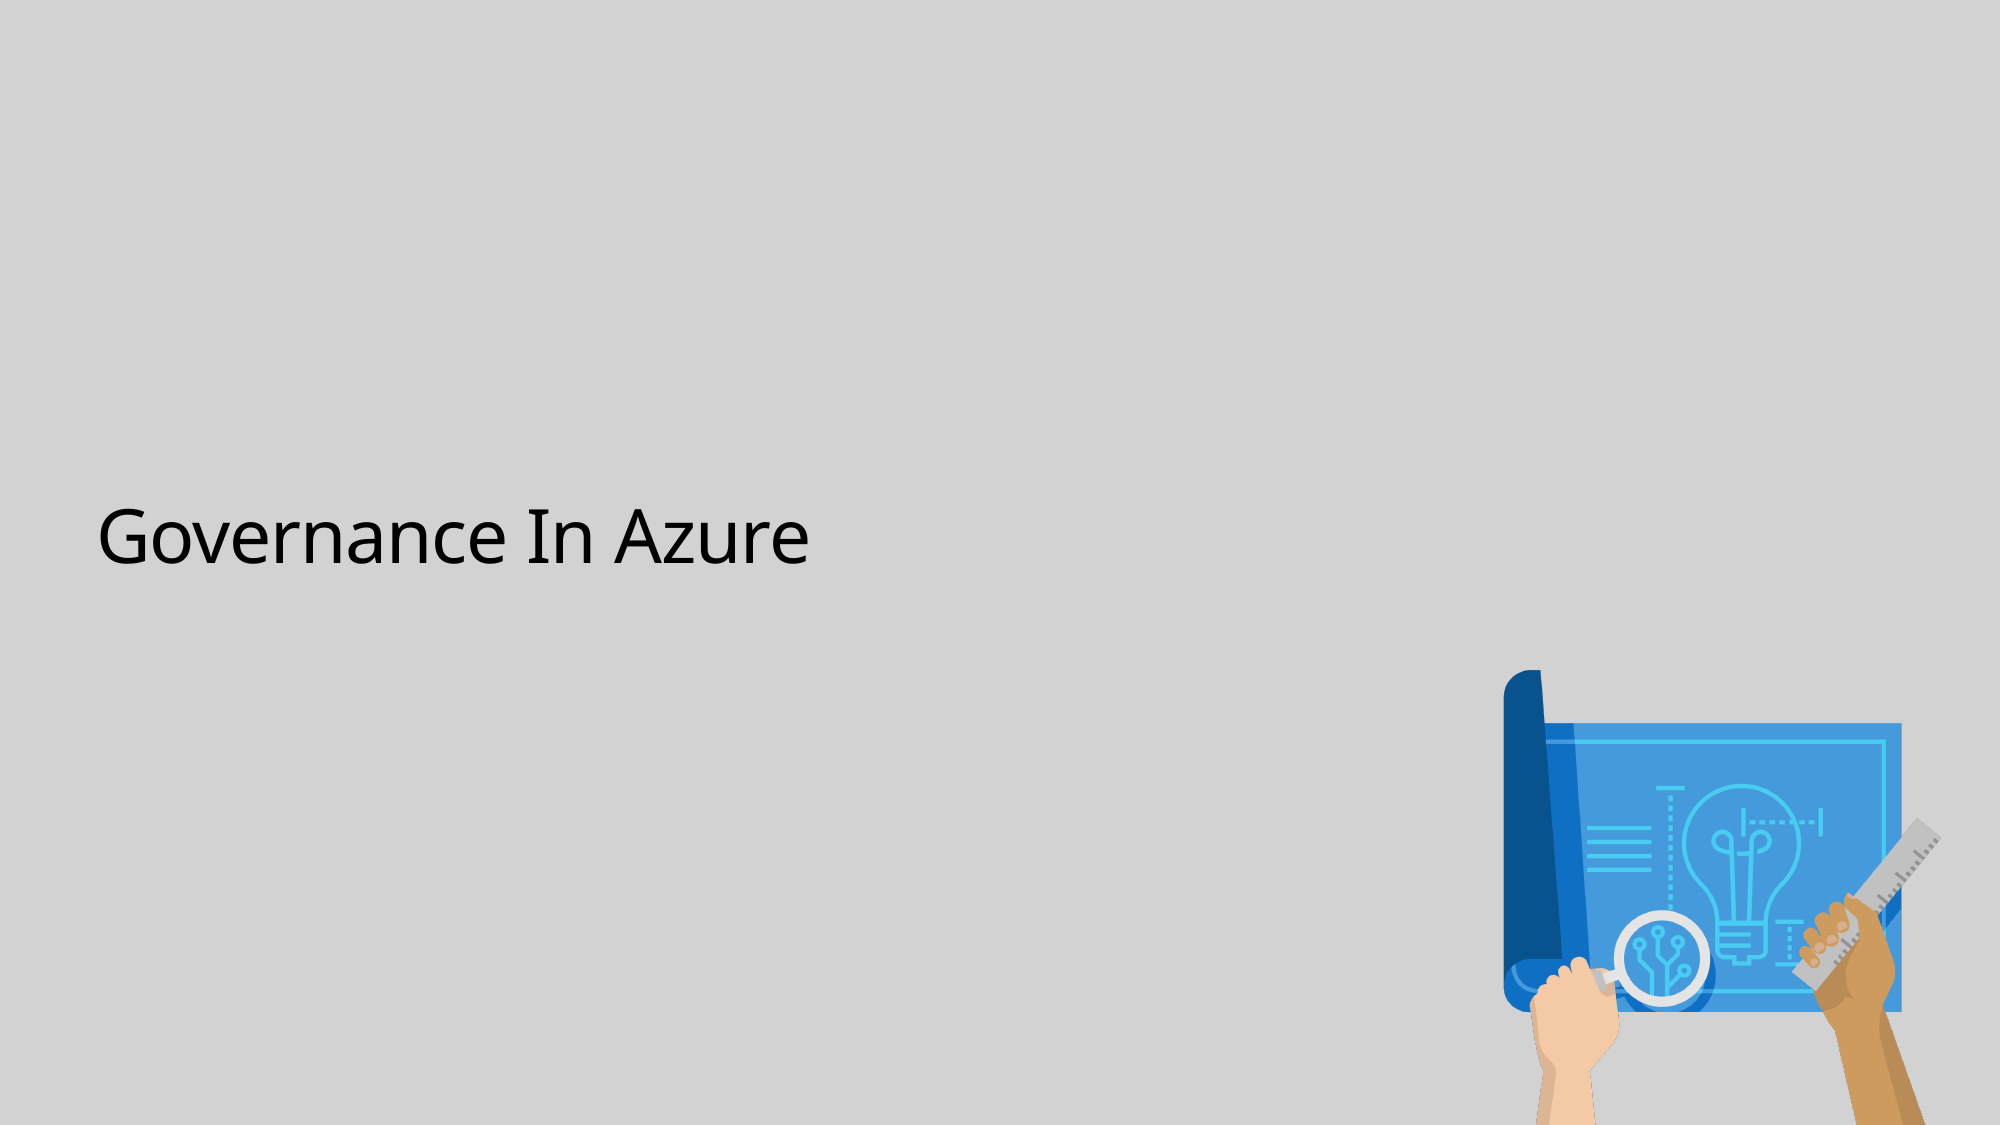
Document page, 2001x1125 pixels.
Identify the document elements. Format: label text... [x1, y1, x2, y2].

picture [1503, 557, 1941, 1125]
title Governance In Azure [96, 497, 1596, 580]
